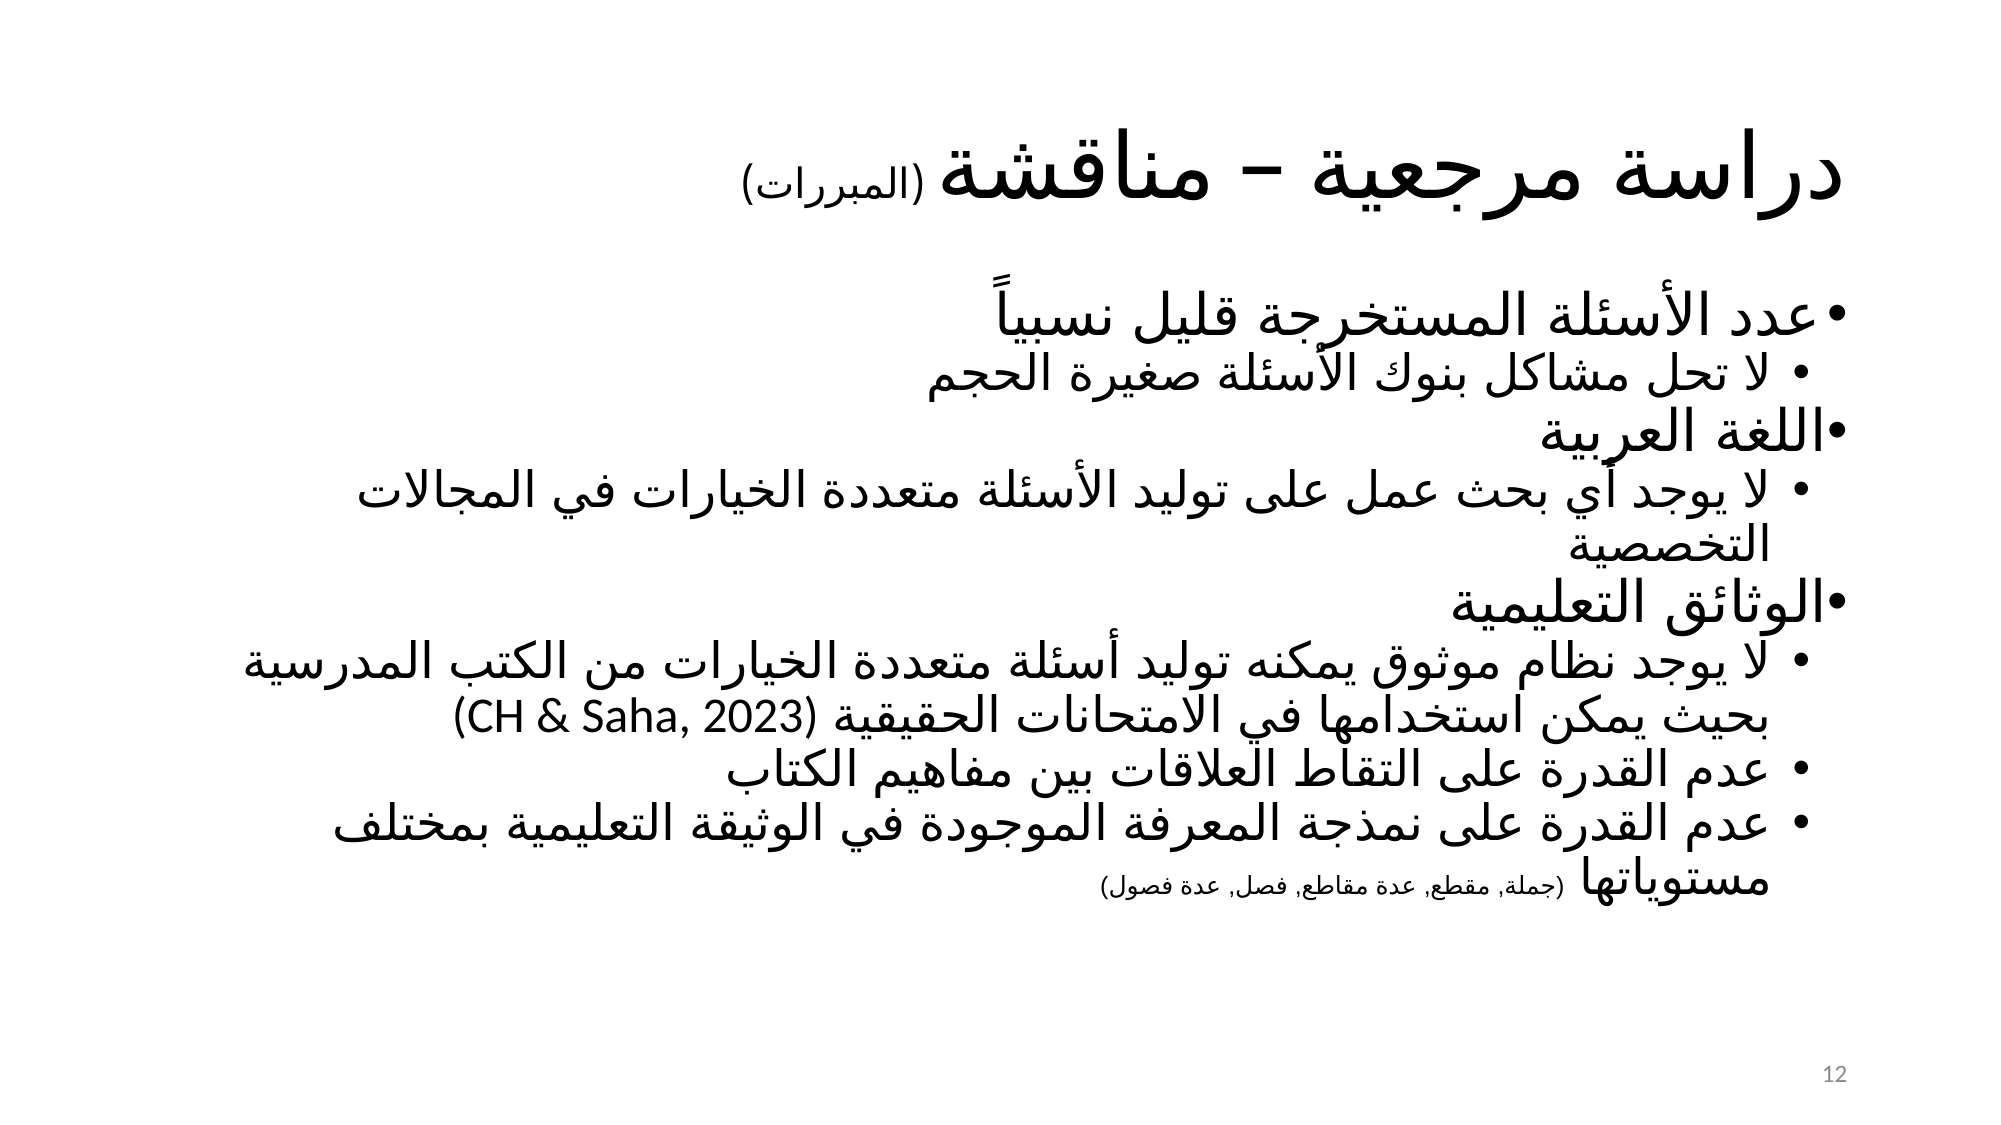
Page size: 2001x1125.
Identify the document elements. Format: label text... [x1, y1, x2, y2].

title دراسة مرجعية – مناقشة (المبررات) [137, 59, 1863, 277]
slide_number 12 [1412, 1042, 1863, 1103]
list عدد الأسئلة المستخرجة قليل نسبياً لا تحل مشاكل بنوك الأسئلة صغيرة الحجم اللغة العربية لا يوجد أي بحث عمل على توليد الأسئلة متعددة الخيارات في المجالات التخصصية الوثائق التعليمية لا يوجد نظام موثوق يمكنه توليد أسئلة متعددة الخيارات من الكتب المدرسية بحيث يمكن استخدامها في الامتحانات الحقيقية (CH & Saha, 2023) عدم القدرة على التقاط العلاقات بين مفاهيم الكتاب عدم القدرة على نمذجة المعرفة الموجودة في الوثيقة التعليمية بمختلف مستوياتها (جملة, مقطع, عدة مقاطع, فصل, عدة فصول) [137, 277, 1863, 997]
